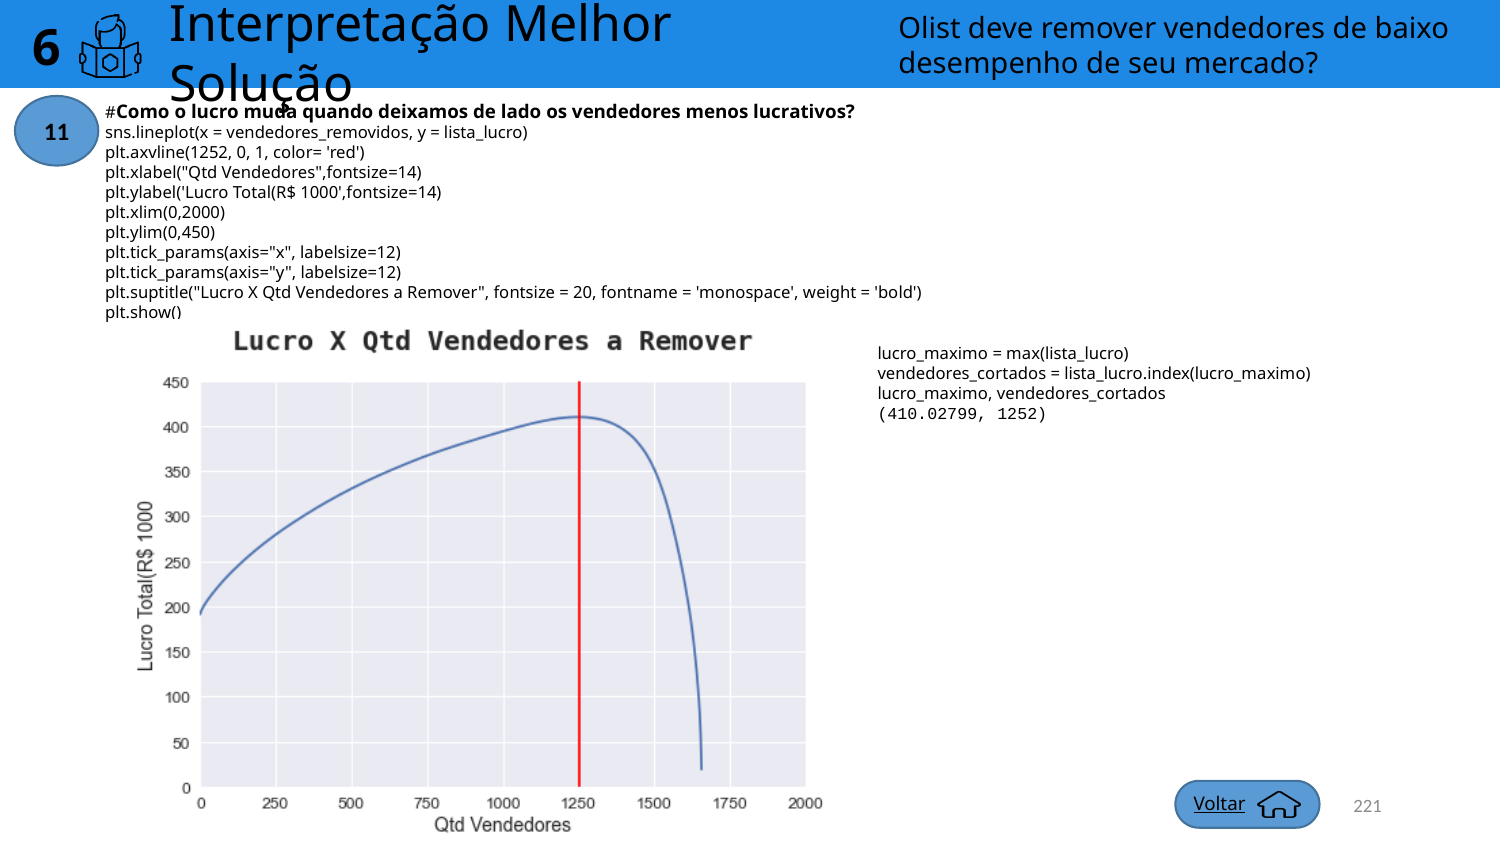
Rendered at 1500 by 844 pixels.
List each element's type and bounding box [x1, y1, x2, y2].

text_box [0, 0, 1500, 329]
picture [78, 14, 142, 78]
picture [128, 319, 833, 844]
text_box [862, 335, 1327, 491]
slide_number [1331, 782, 1397, 827]
picture [1257, 791, 1301, 818]
text_box [1174, 779, 1321, 829]
